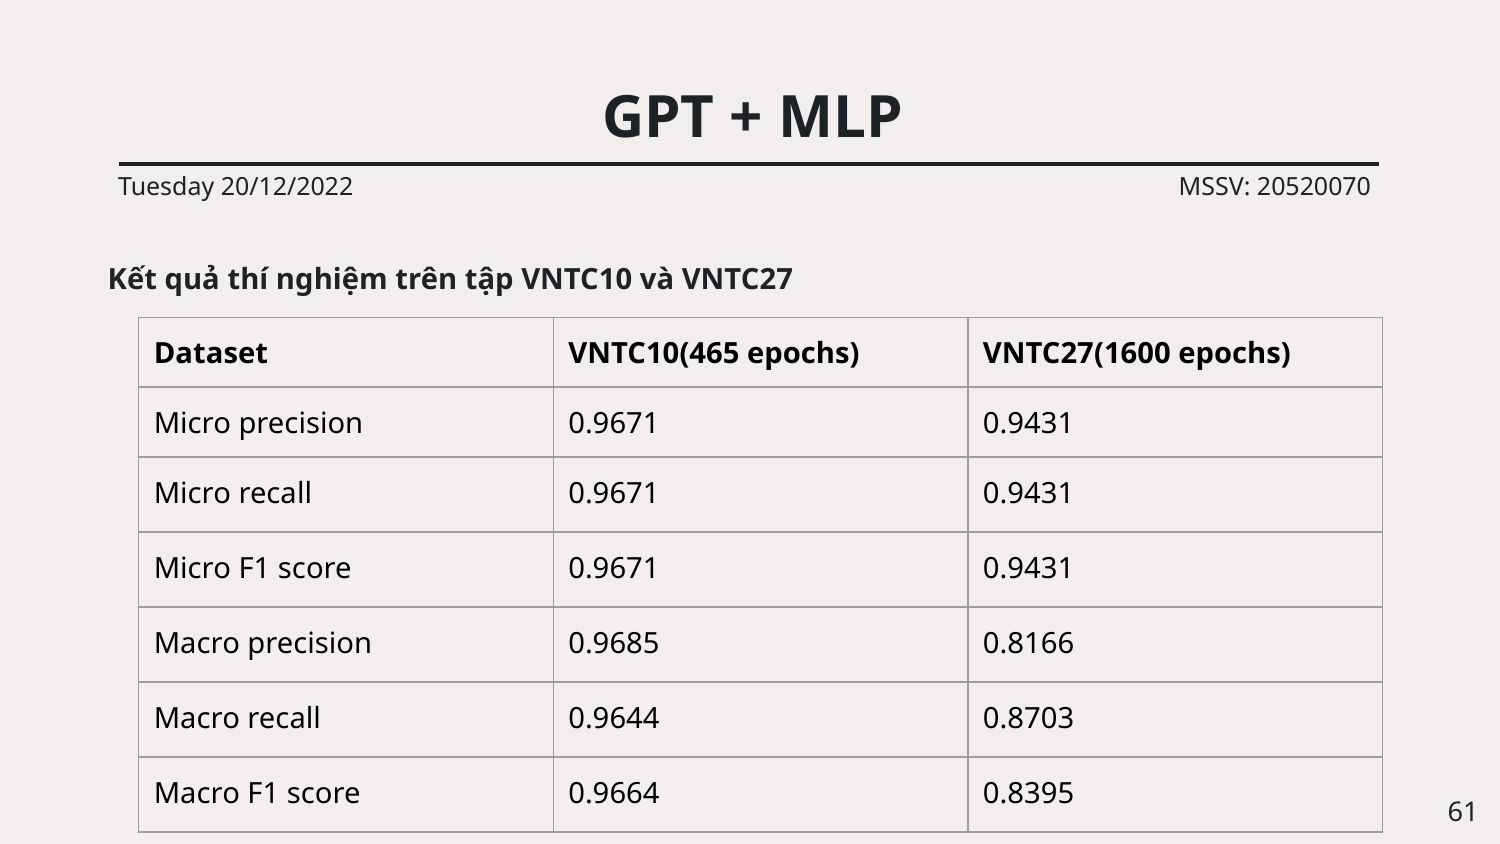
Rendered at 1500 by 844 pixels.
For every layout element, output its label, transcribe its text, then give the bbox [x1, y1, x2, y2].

table_cell 0.9671 [554, 533, 967, 606]
table_cell 0.9671 [554, 388, 967, 456]
title GPT + MLP [134, 80, 1372, 150]
table_cell 0.8395 [969, 758, 1382, 831]
table_cell Micro F1 score [139, 533, 553, 606]
table_cell Macro precision [139, 608, 553, 681]
table_cell 0.8703 [969, 683, 1382, 756]
table_cell 0.9685 [554, 608, 967, 681]
table_header VNTC10(465 epochs) [554, 318, 967, 386]
table_cell Macro F1 score [139, 758, 553, 831]
subtitle Tuesday 20/12/2022 [118, 171, 371, 200]
subtitle MSSV: 20520070 [1148, 171, 1402, 200]
table_cell Macro recall [139, 683, 553, 756]
table_cell Micro recall [139, 458, 553, 531]
subtitle Kết quả thí nghiệm trên tập VNTC10 và VNTC27 [107, 232, 1398, 318]
table_header VNTC27(1600 epochs) [969, 318, 1382, 386]
table_cell 0.9671 [554, 458, 967, 531]
table_header Dataset [139, 318, 553, 386]
table_cell 0.9644 [554, 683, 967, 756]
table_cell 0.9431 [969, 533, 1382, 606]
slide_number ‹#› [1403, 779, 1494, 844]
table_cell 0.9431 [969, 388, 1382, 456]
table_cell 0.9431 [969, 458, 1382, 531]
table_cell 0.8166 [969, 608, 1382, 681]
table_cell Micro precision [139, 388, 553, 456]
table_cell 0.9664 [554, 758, 967, 831]
